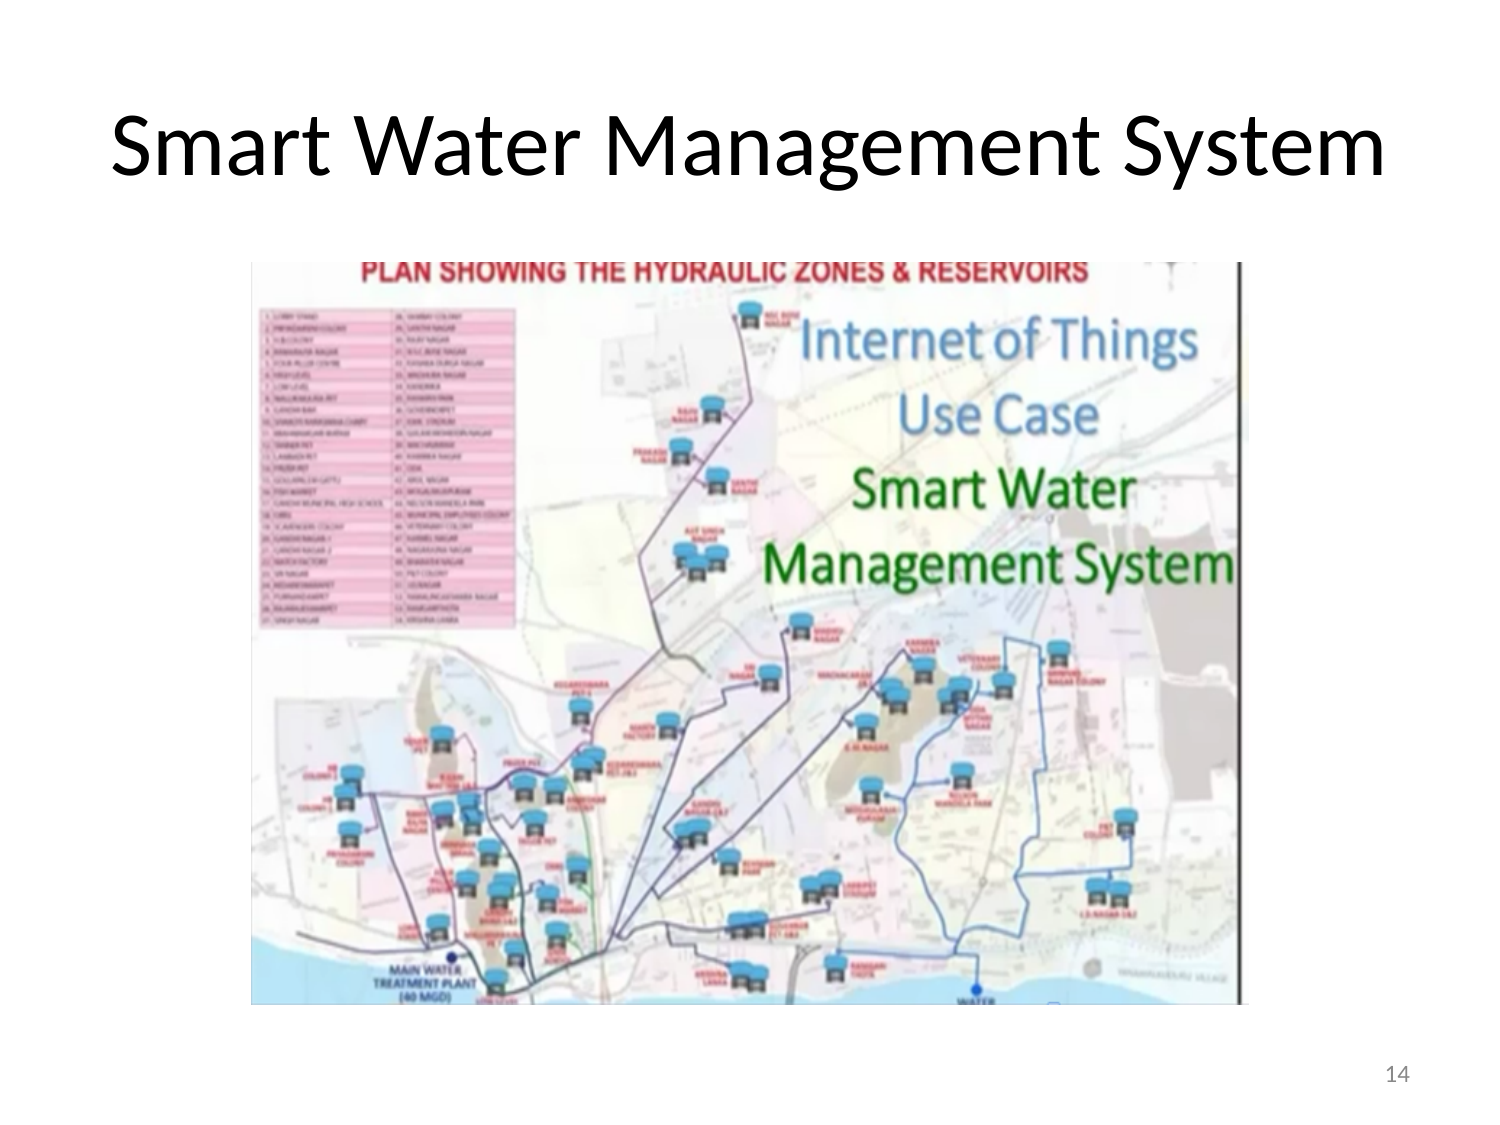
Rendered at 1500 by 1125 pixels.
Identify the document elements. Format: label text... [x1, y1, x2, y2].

title Smart Water Management System [75, 45, 1425, 233]
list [251, 262, 1249, 1006]
slide_number 14 [1074, 1042, 1425, 1103]
